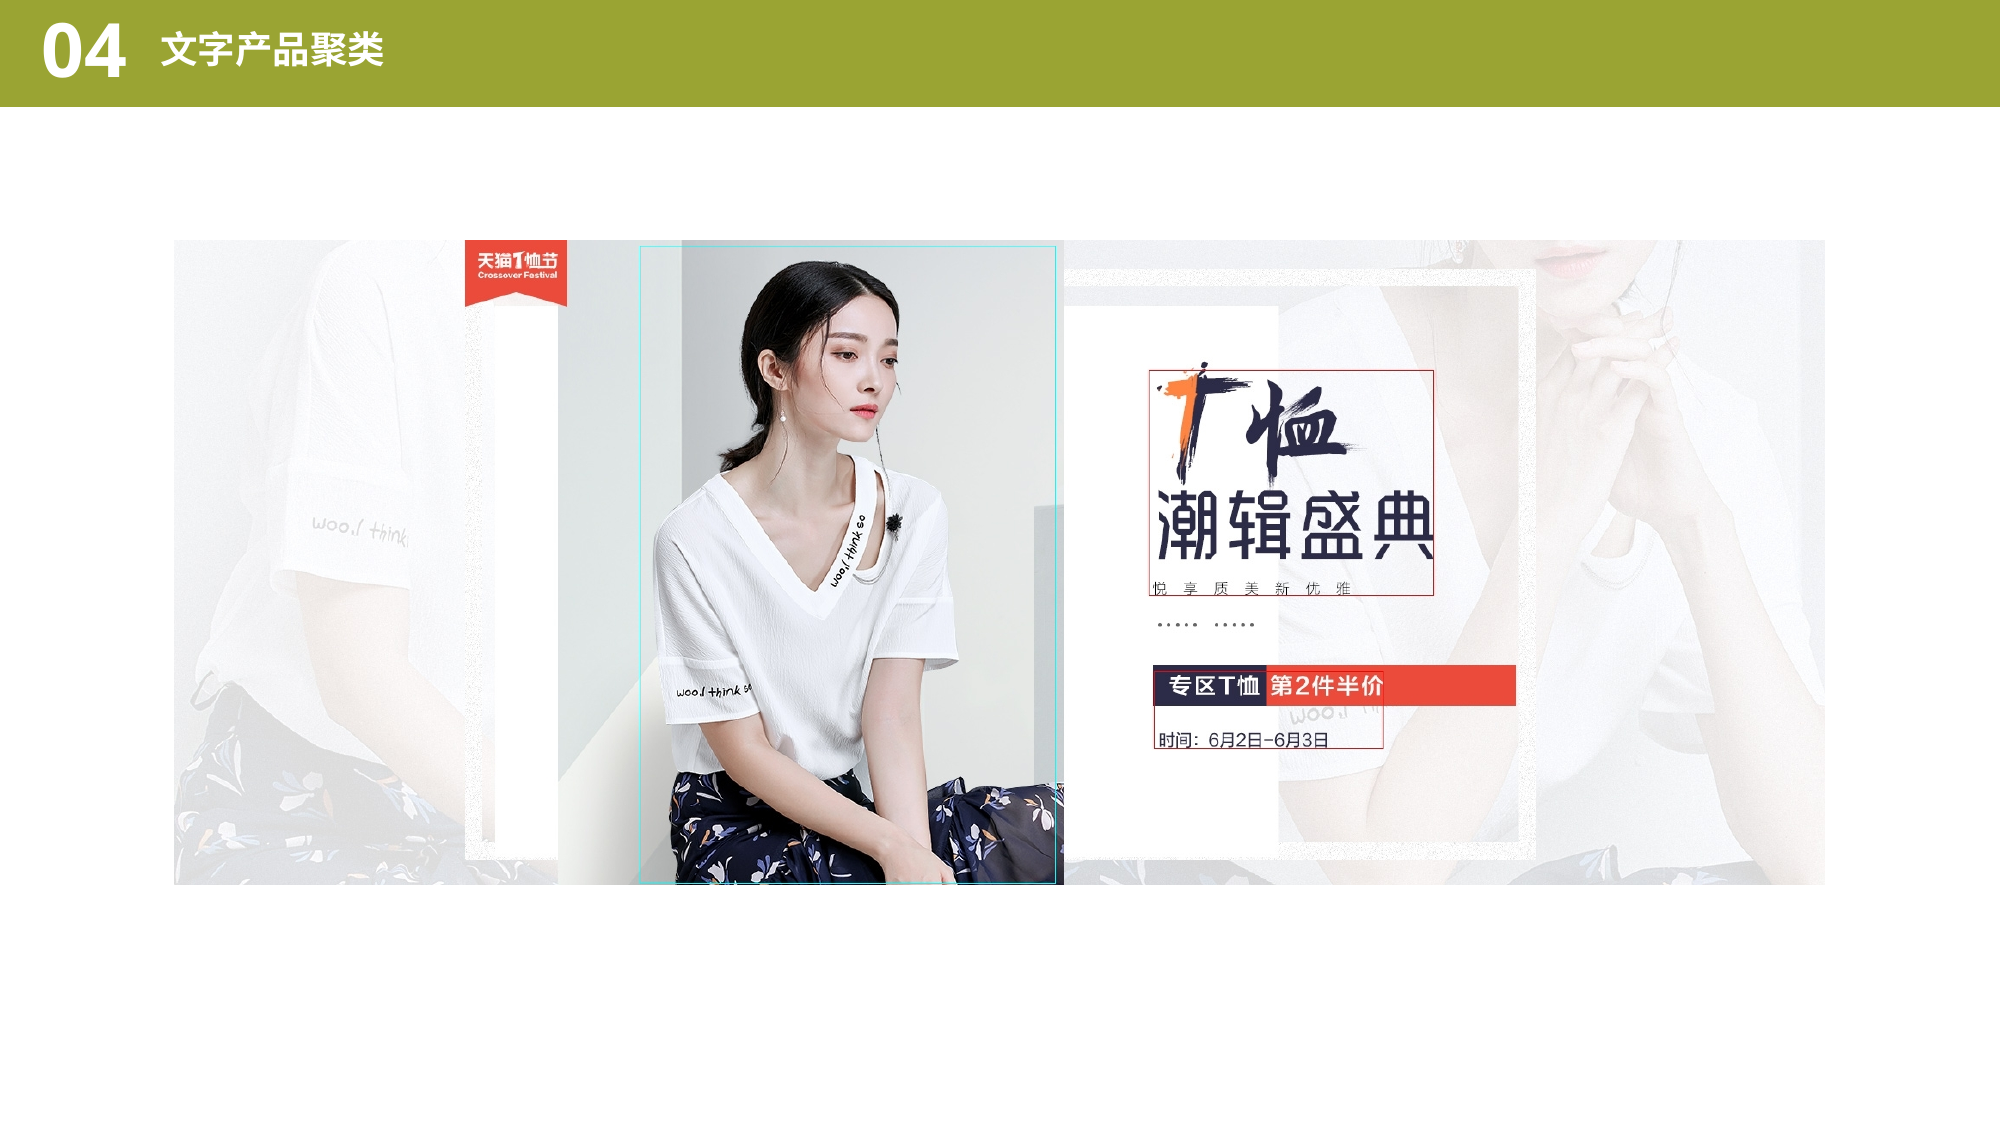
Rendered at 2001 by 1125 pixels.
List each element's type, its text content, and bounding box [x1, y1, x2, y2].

list 04 [26, 13, 146, 93]
picture [174, 240, 1825, 885]
list 文字产品聚类 [146, 23, 772, 84]
